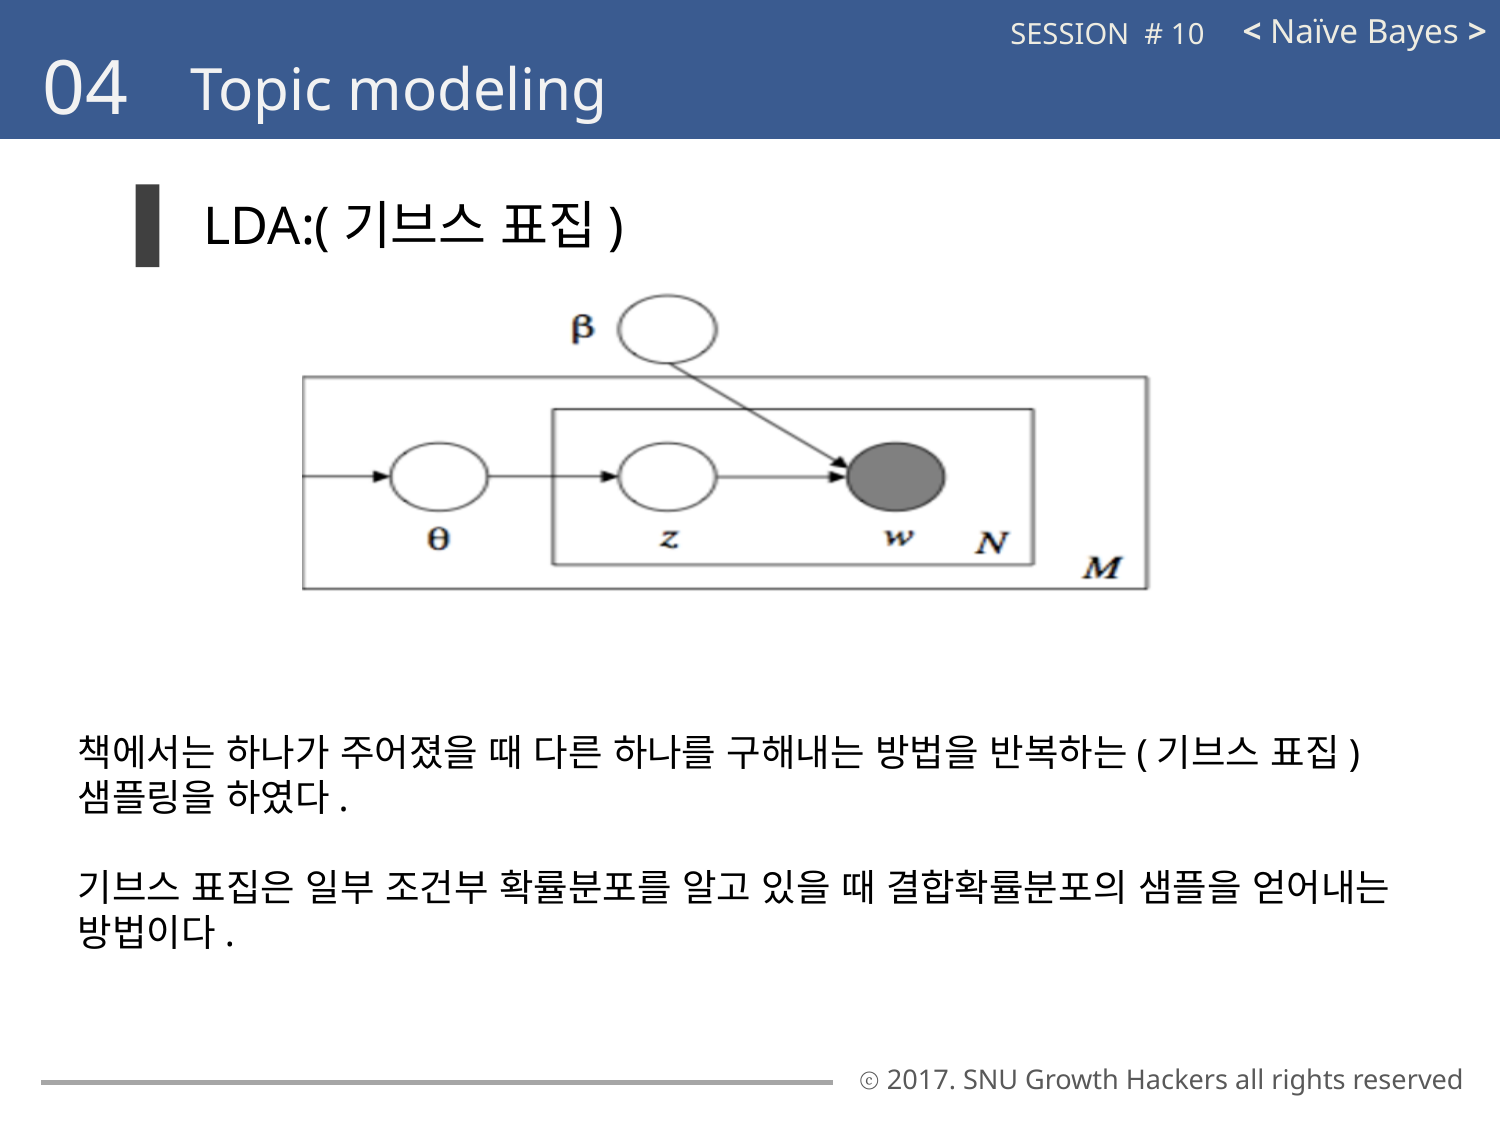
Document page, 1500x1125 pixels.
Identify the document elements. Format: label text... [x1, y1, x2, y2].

picture [301, 271, 1199, 632]
text_box SESSION # 10 [995, 7, 1228, 58]
text_box [0, 0, 1500, 139]
text_box 책에서는 하나가 주어졌을 때 다른 하나를 구해내는 방법을 반복하는(기브스 표집) 샘플링을 하였다. 기브스 표집은 일부 조건부 확률분포를 알고 있을 때 결합확률분포의 샘플을 얻어내는 방법이다. [63, 676, 1437, 961]
text_box ⓒ 2017. SNU Growth Hackers all rights reserved [844, 1055, 1495, 1103]
text_box [134, 182, 161, 269]
text_box 04 [27, 32, 143, 138]
text_box < Naïve Bayes > [1227, 2, 1500, 58]
text_box Topic modeling [175, 44, 623, 130]
text_box LDA:(기브스 표집) [187, 174, 1054, 274]
